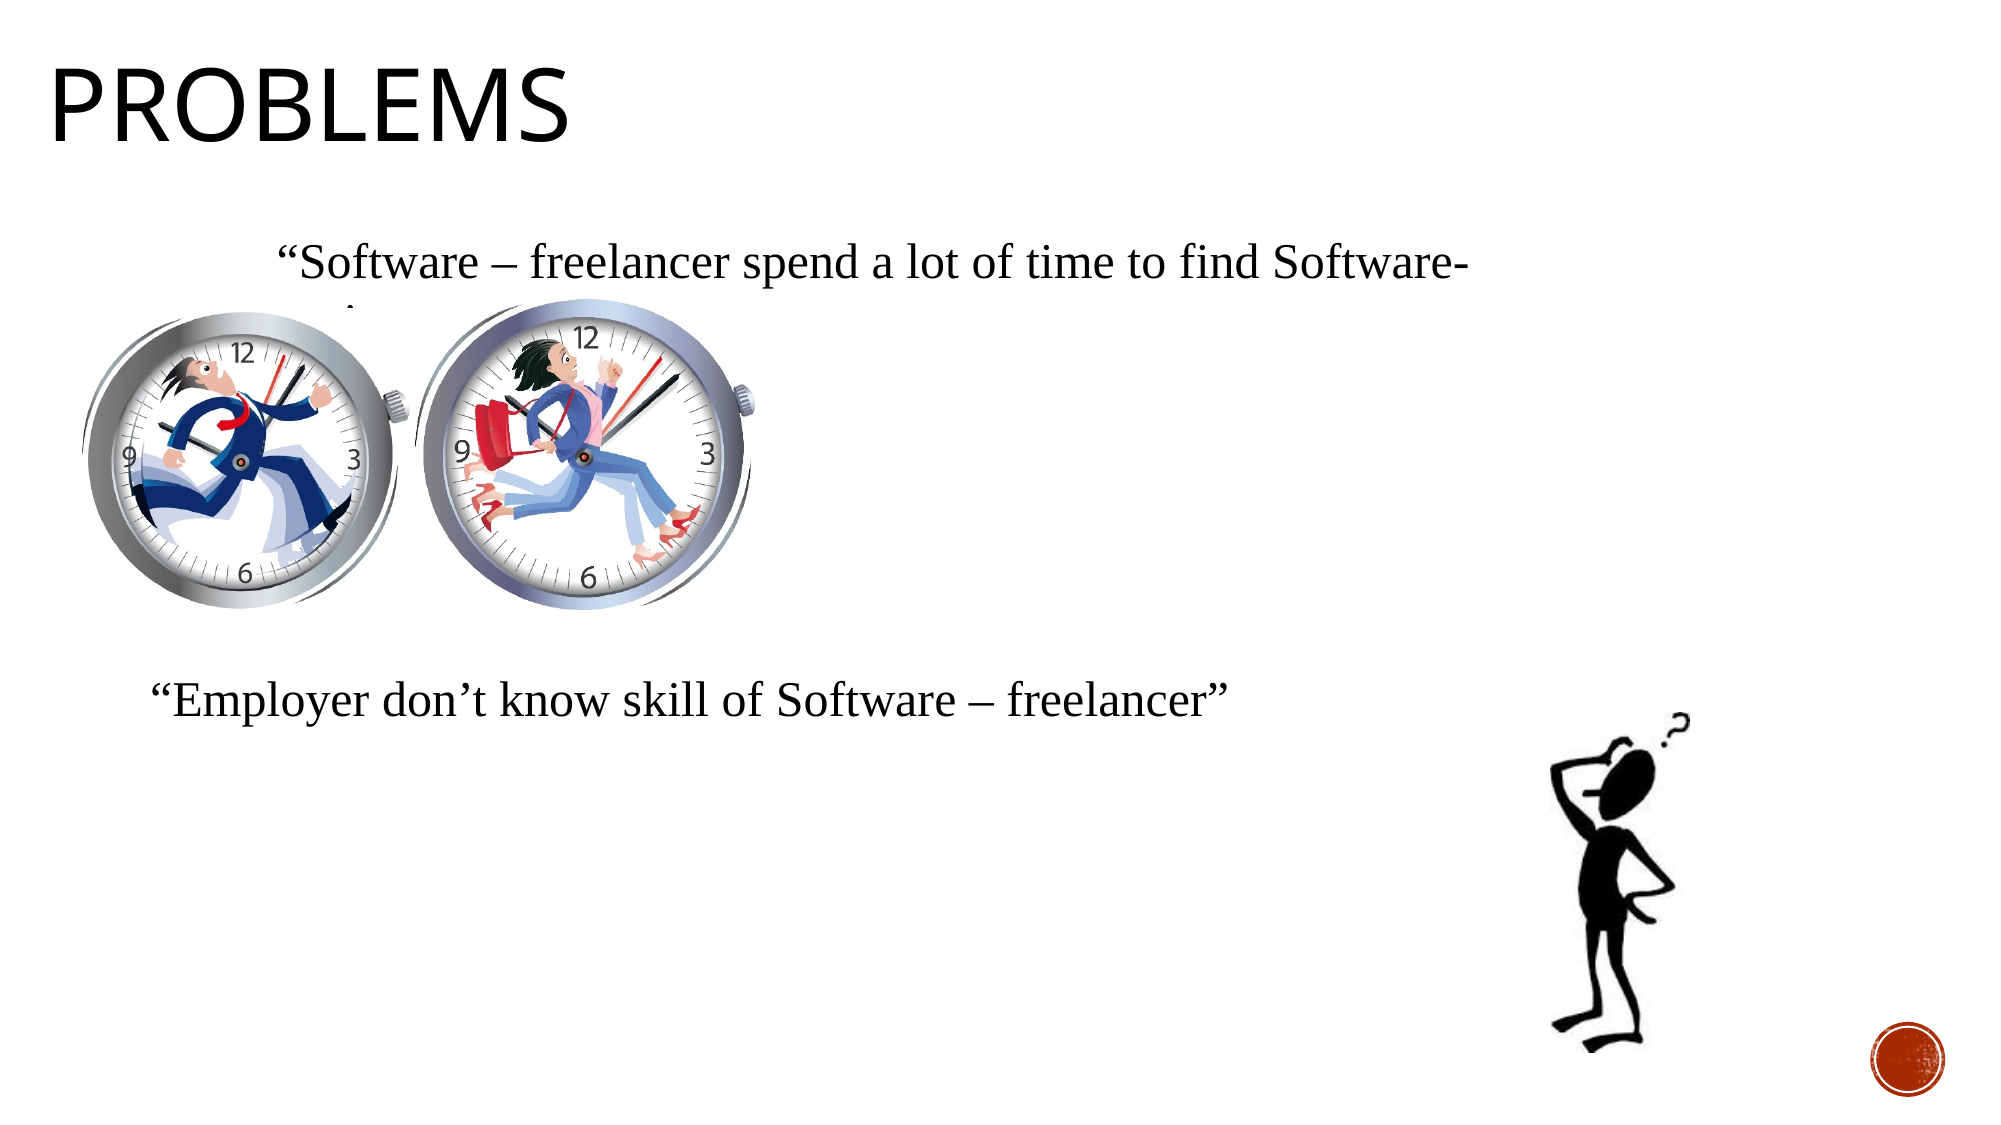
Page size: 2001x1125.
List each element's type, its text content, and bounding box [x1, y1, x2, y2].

title Problems [31, 34, 636, 184]
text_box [139, 660, 1689, 1052]
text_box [79, 222, 1645, 612]
